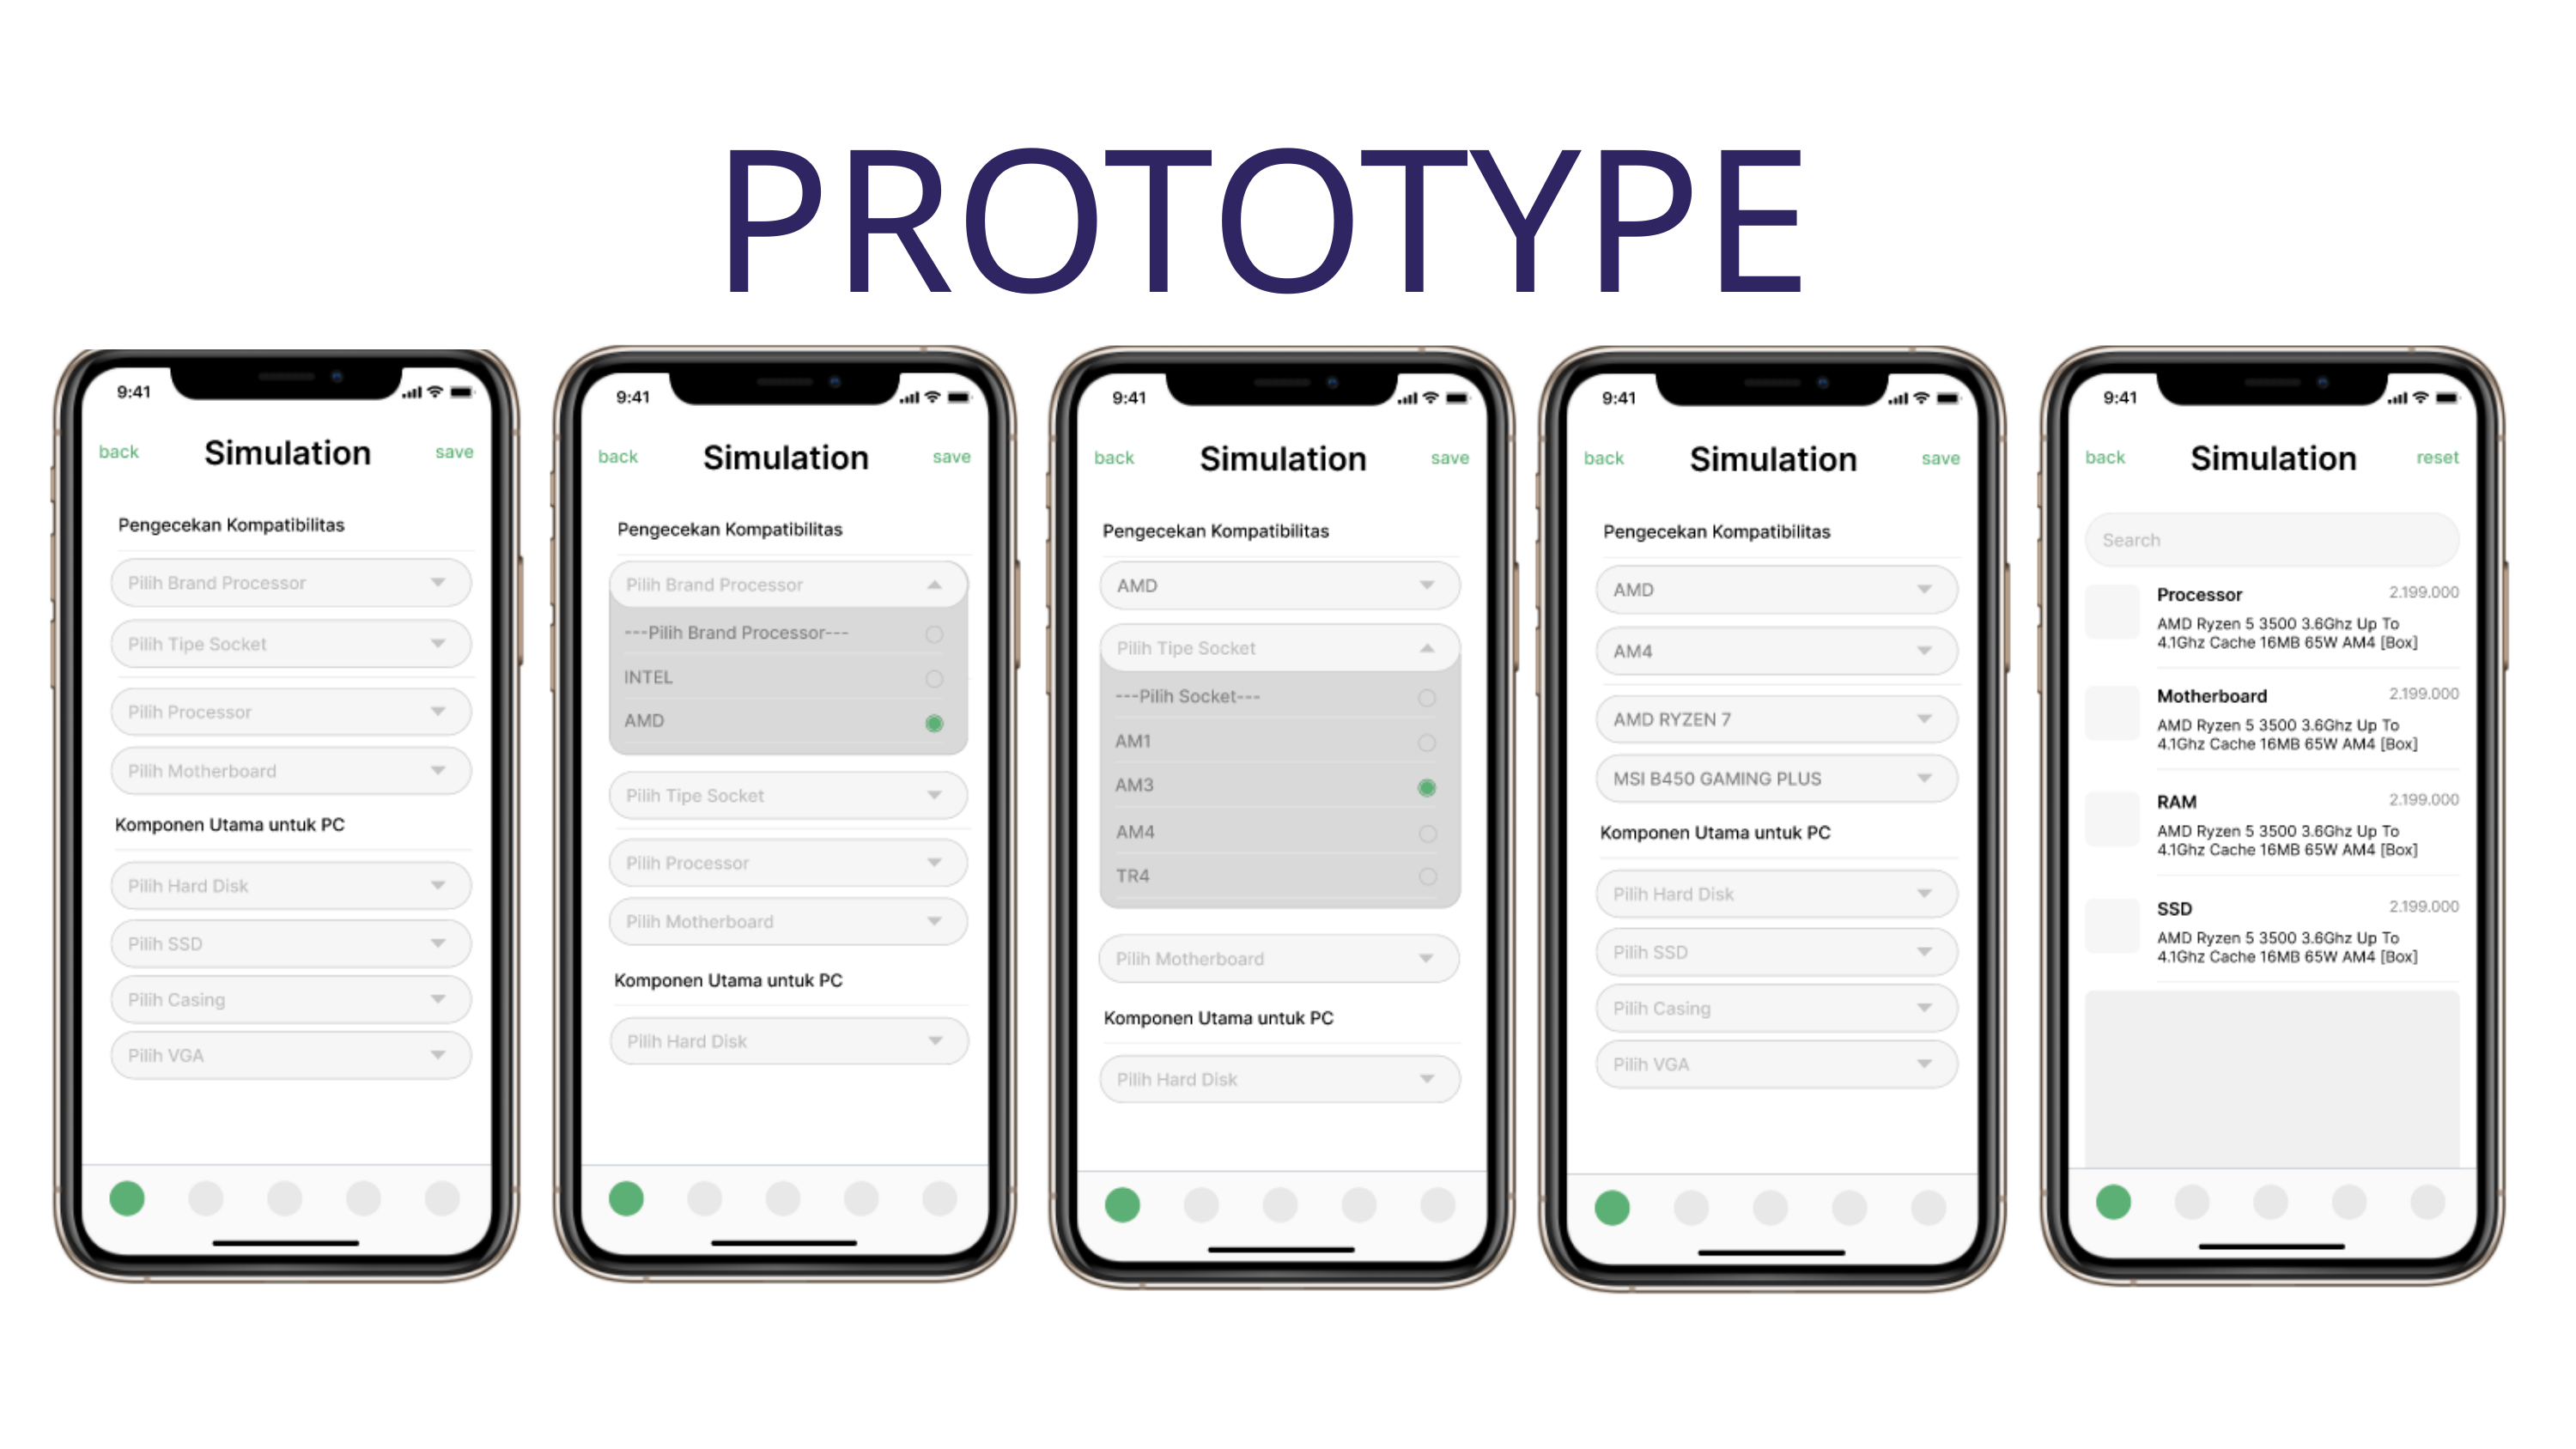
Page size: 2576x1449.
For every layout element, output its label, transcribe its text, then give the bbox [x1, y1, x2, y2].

picture [0, 339, 1039, 1305]
text_box PROTOTYPE [477, 94, 2099, 332]
picture [1041, 328, 2536, 1305]
